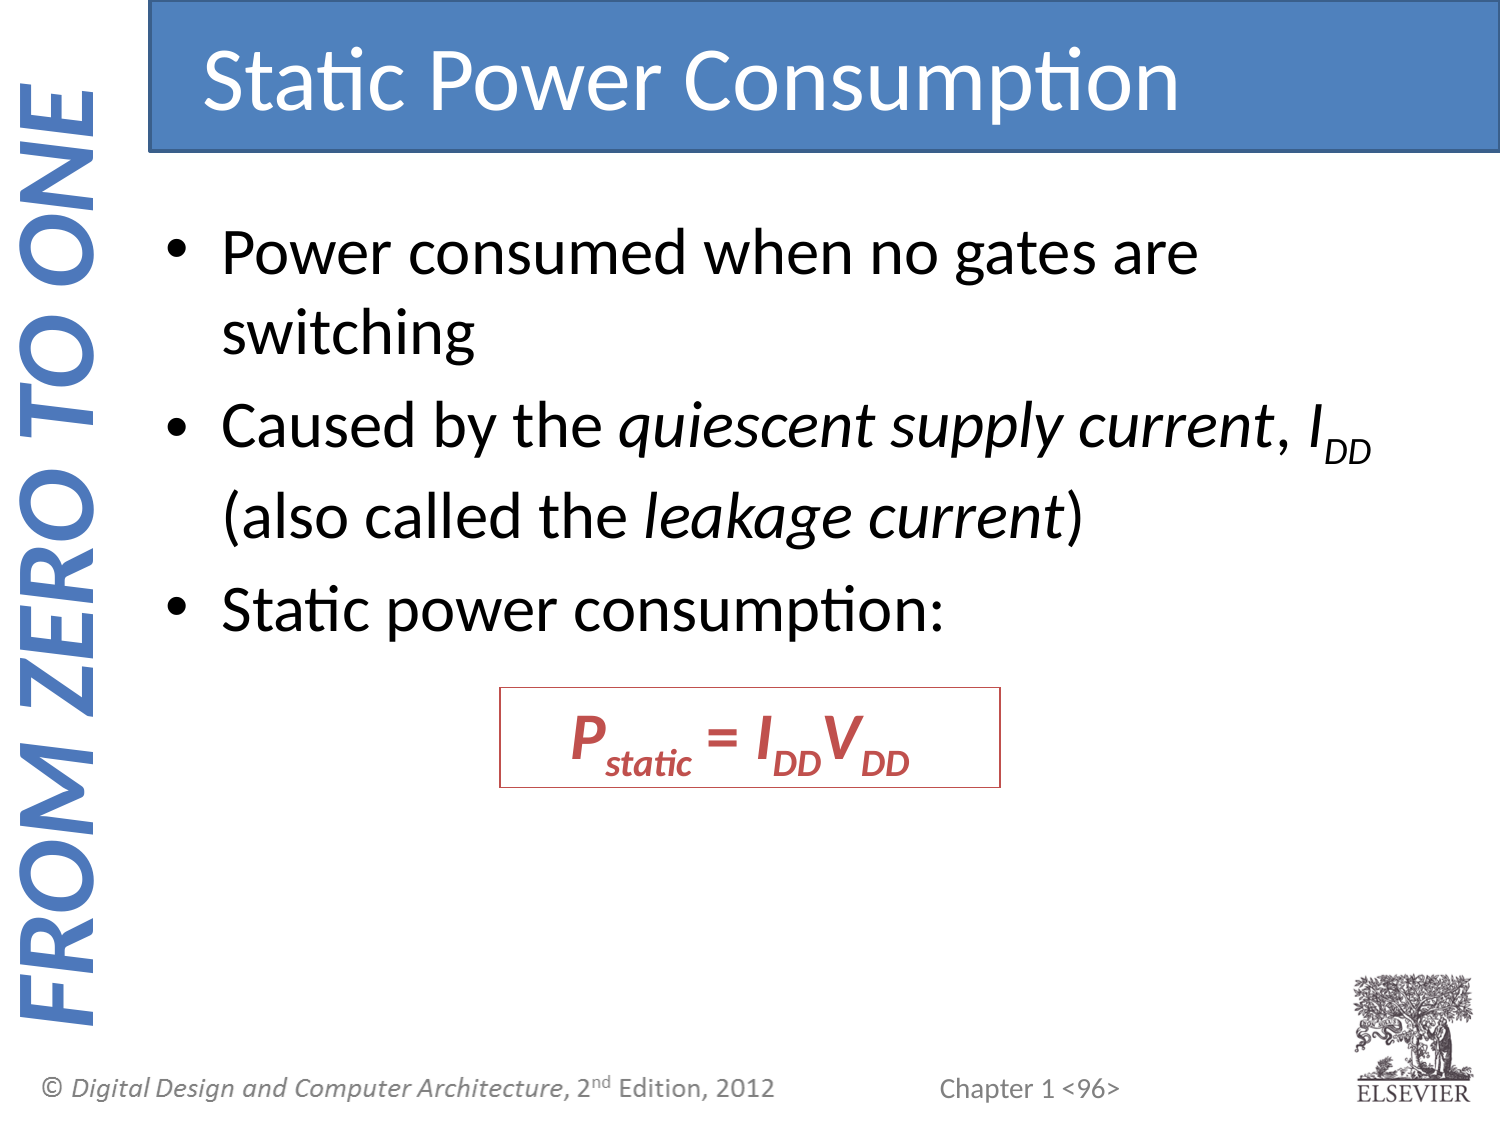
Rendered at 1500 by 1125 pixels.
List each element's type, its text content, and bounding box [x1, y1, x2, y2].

text_box Static Power Consumption [187, 11, 1488, 136]
text_box [500, 687, 1000, 788]
picture [0, 0, 1500, 1125]
list Power consumed when no gates are switching Caused by the quiescent supply current, IDD (also called the leakage current) Static power consumption: Pstatic = IDDVDD [150, 200, 1425, 1063]
